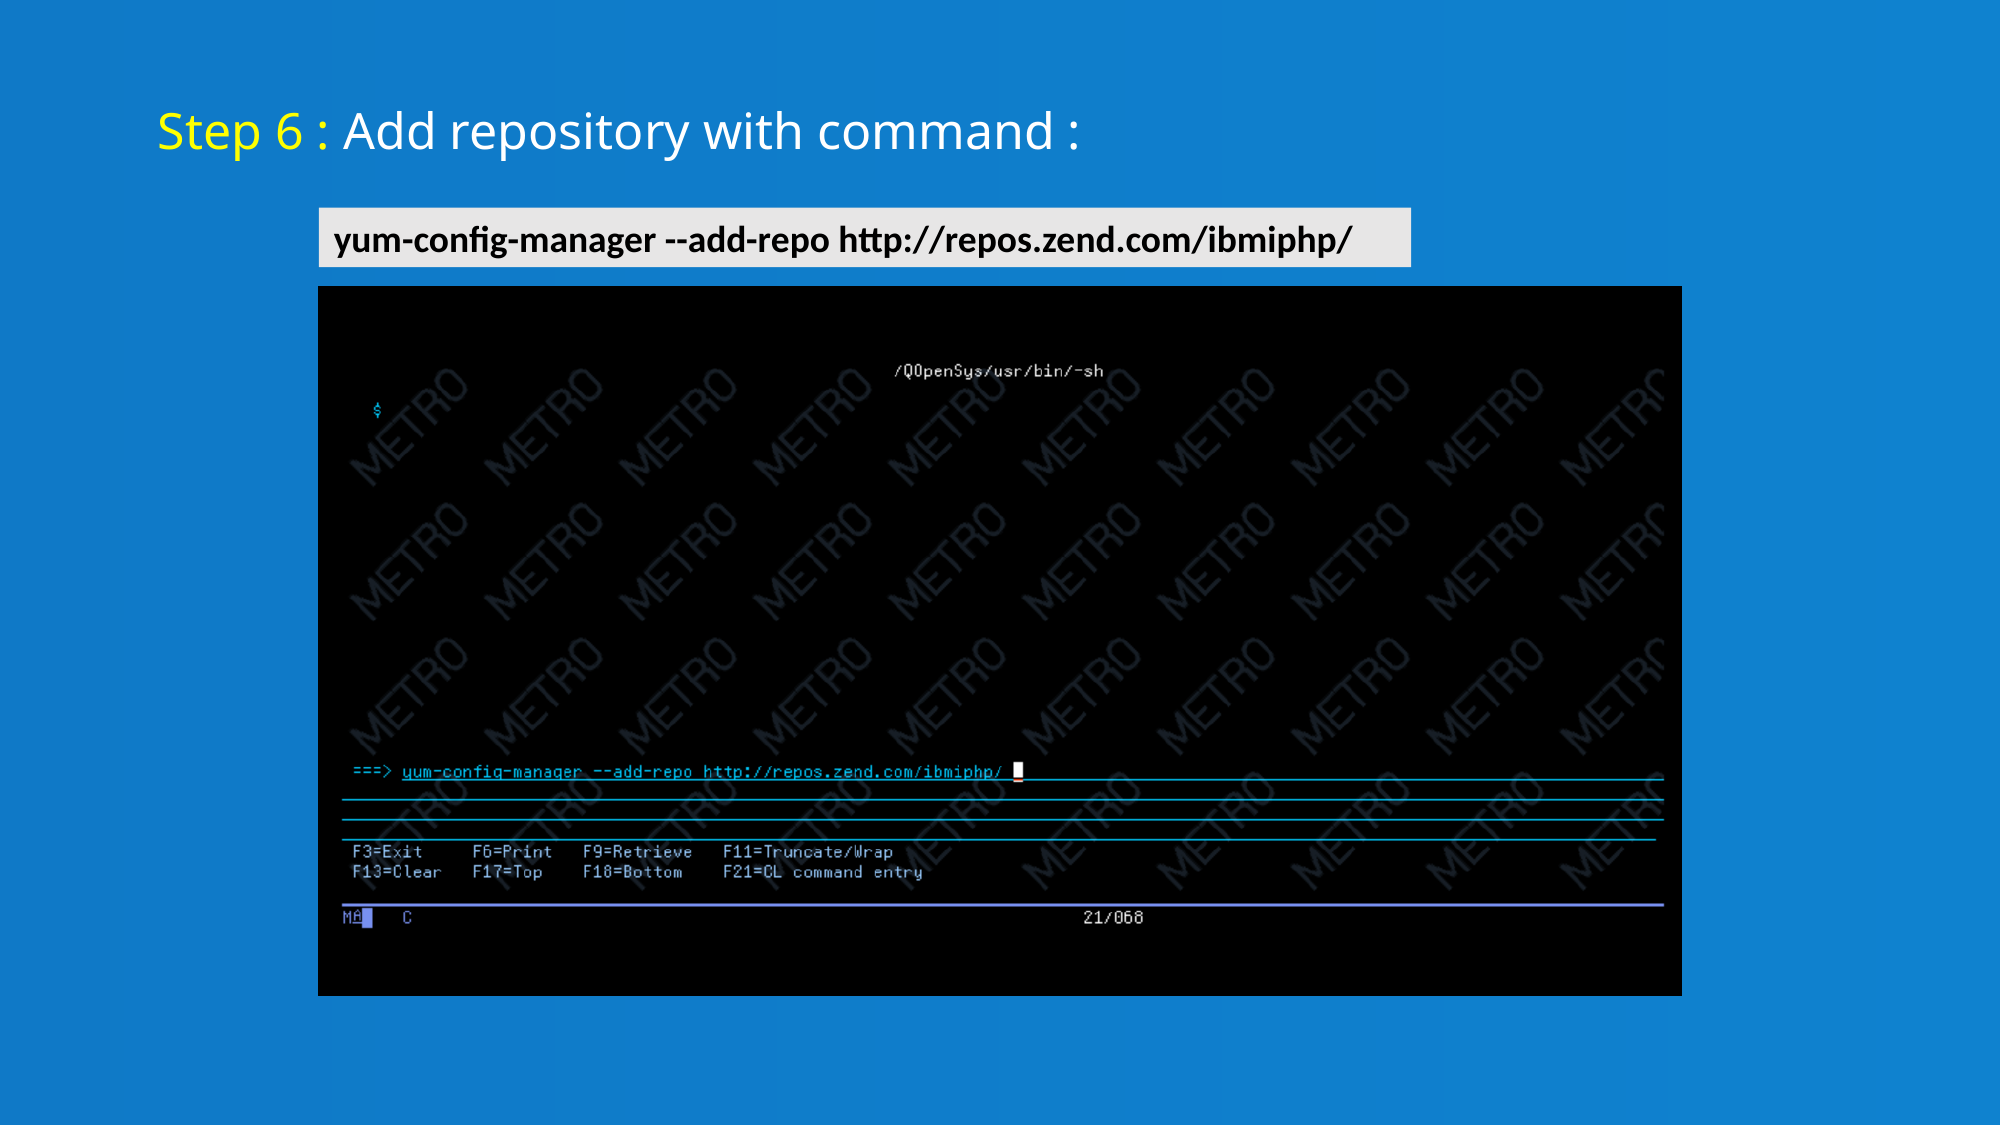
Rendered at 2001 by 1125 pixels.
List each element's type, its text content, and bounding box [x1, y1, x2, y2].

picture [318, 286, 1682, 996]
text_box Step 6 : Add repository with command : [143, 91, 1425, 167]
text_box yum-config-manager --add-repo http://repos.zend.com/ibmiphp/ [318, 207, 1412, 268]
